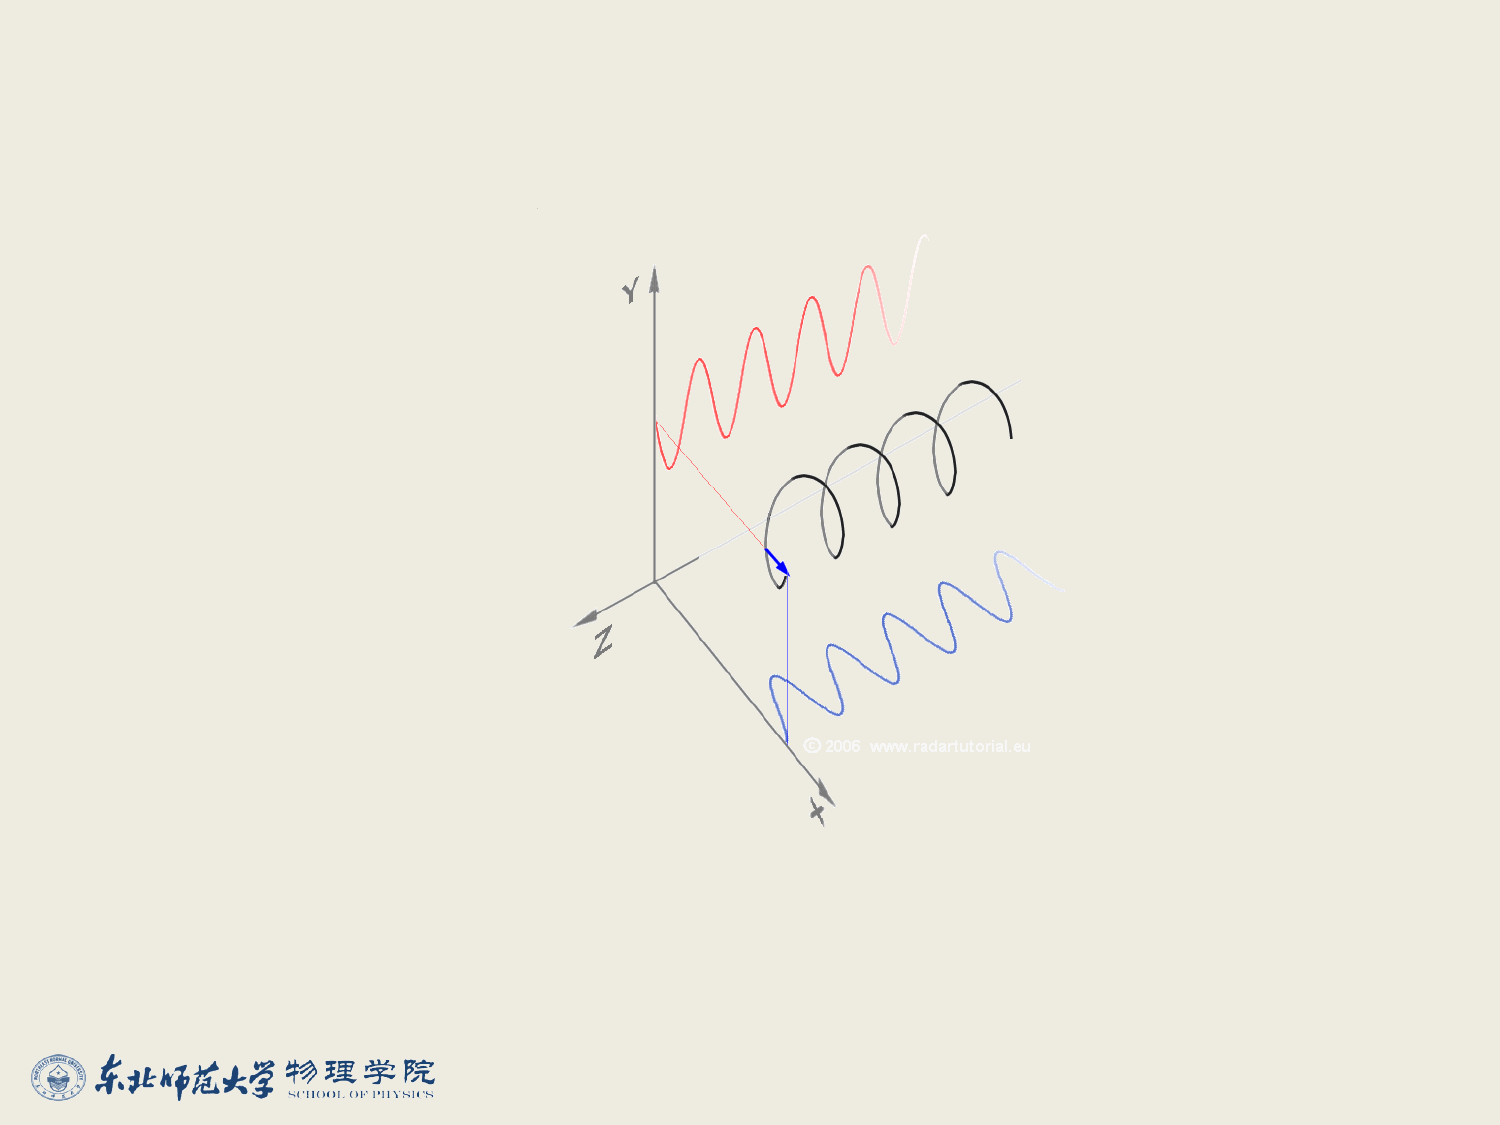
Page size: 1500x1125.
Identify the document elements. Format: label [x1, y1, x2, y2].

picture [20, 1054, 440, 1101]
list [537, 207, 1119, 829]
